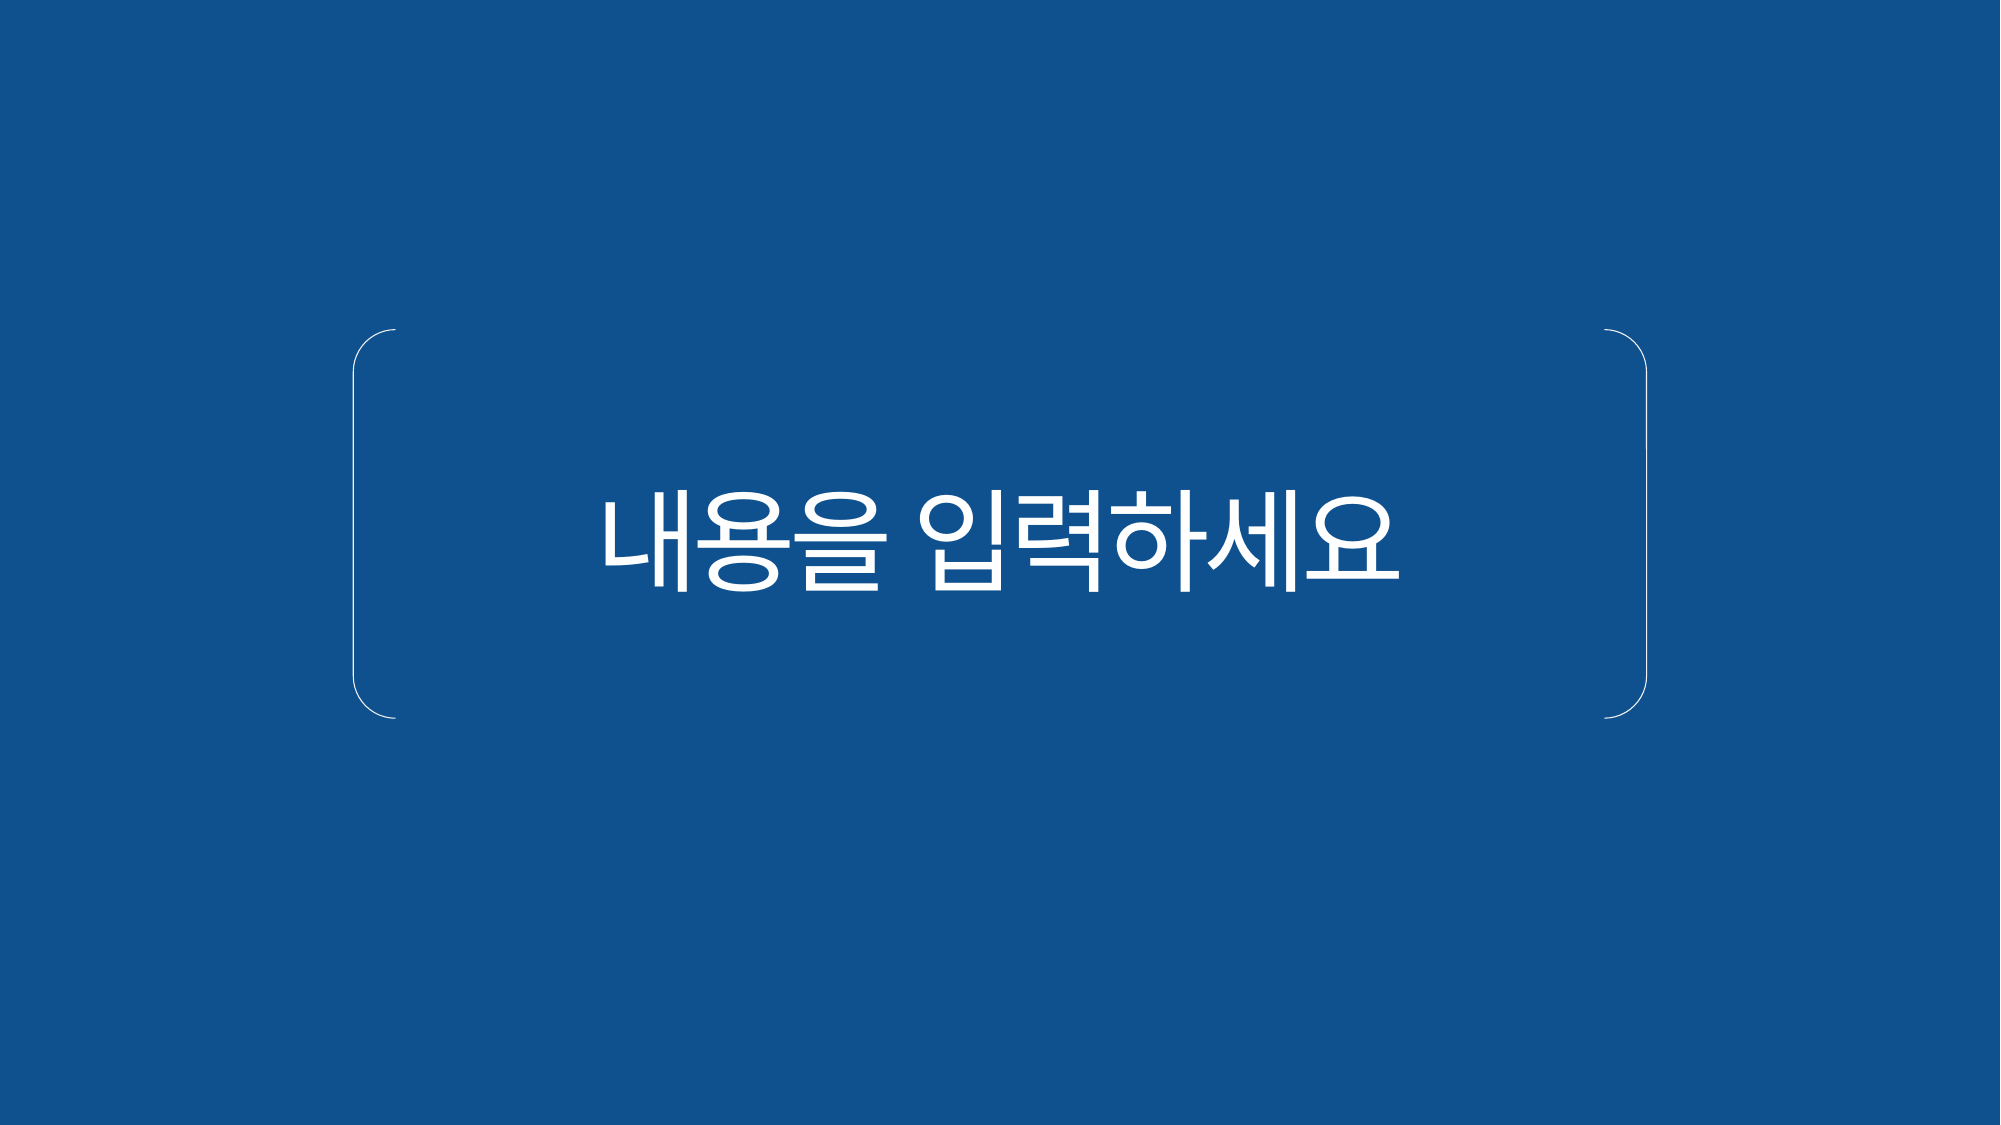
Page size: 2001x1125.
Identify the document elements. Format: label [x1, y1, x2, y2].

text_box [352, 329, 1648, 719]
